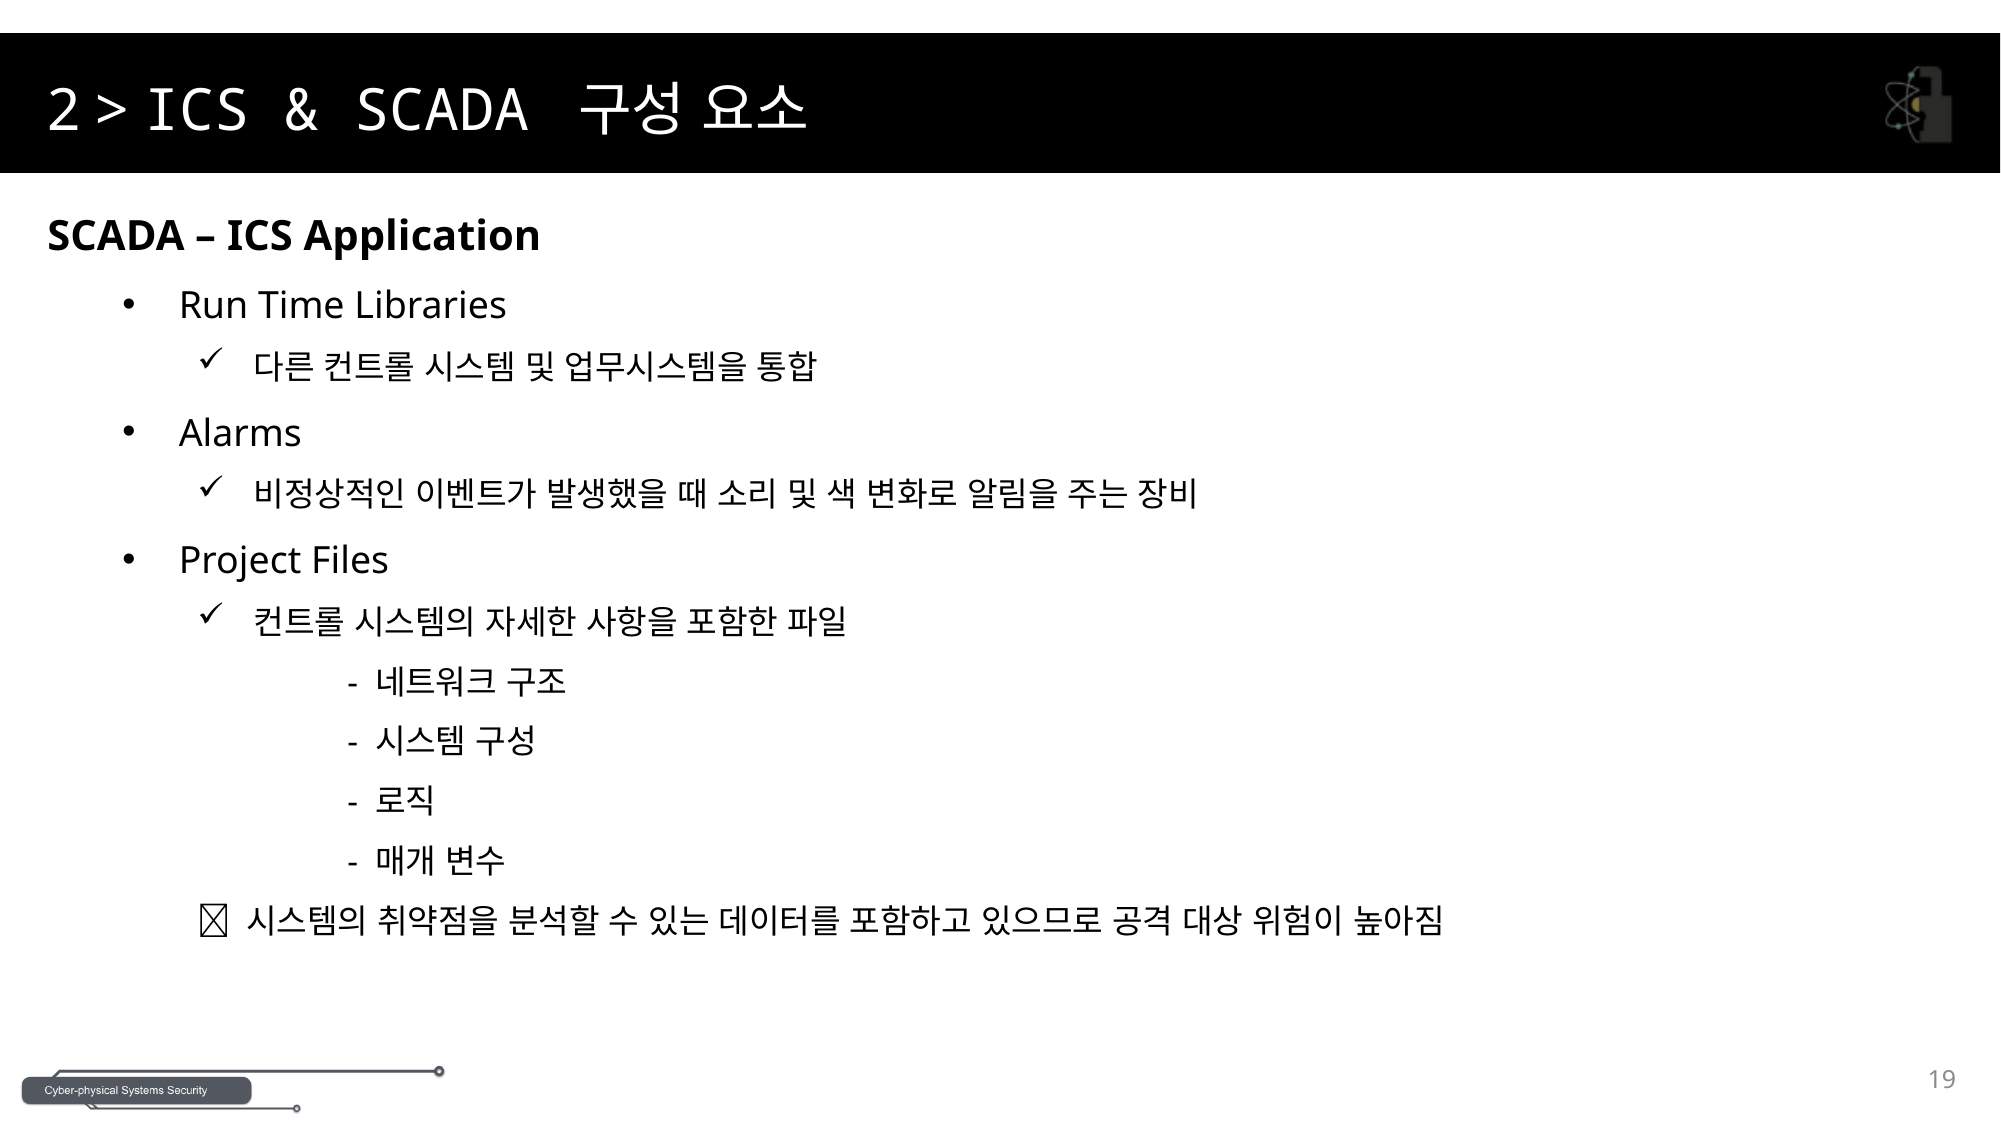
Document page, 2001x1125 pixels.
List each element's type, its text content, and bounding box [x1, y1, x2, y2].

picture [1870, 56, 1972, 155]
picture [12, 1046, 463, 1122]
text_box SCADA – ICS Application Run Time Libraries 다른 컨트롤 시스템 및 업무시스템을 통합 Alarms 비정상적인 이벤트가 발생했을 때 소리 및 색 변화로 알림을 주는 장비 Project Files 컨트롤 시스템의 자세한 사항을 포함한 파일 - 네트워크 구조 - 시스템 구성 - 로직 - 매개 변수  시스템의 취약점을 분석할 수 있는 데이터를 포함하고 있으므로 공격 대상 위험이 높아짐 [32, 201, 1837, 1068]
text_box 2 > ICS & SCADA 구성 요소 [32, 64, 1392, 150]
slide_number 19 [1521, 1050, 1972, 1111]
